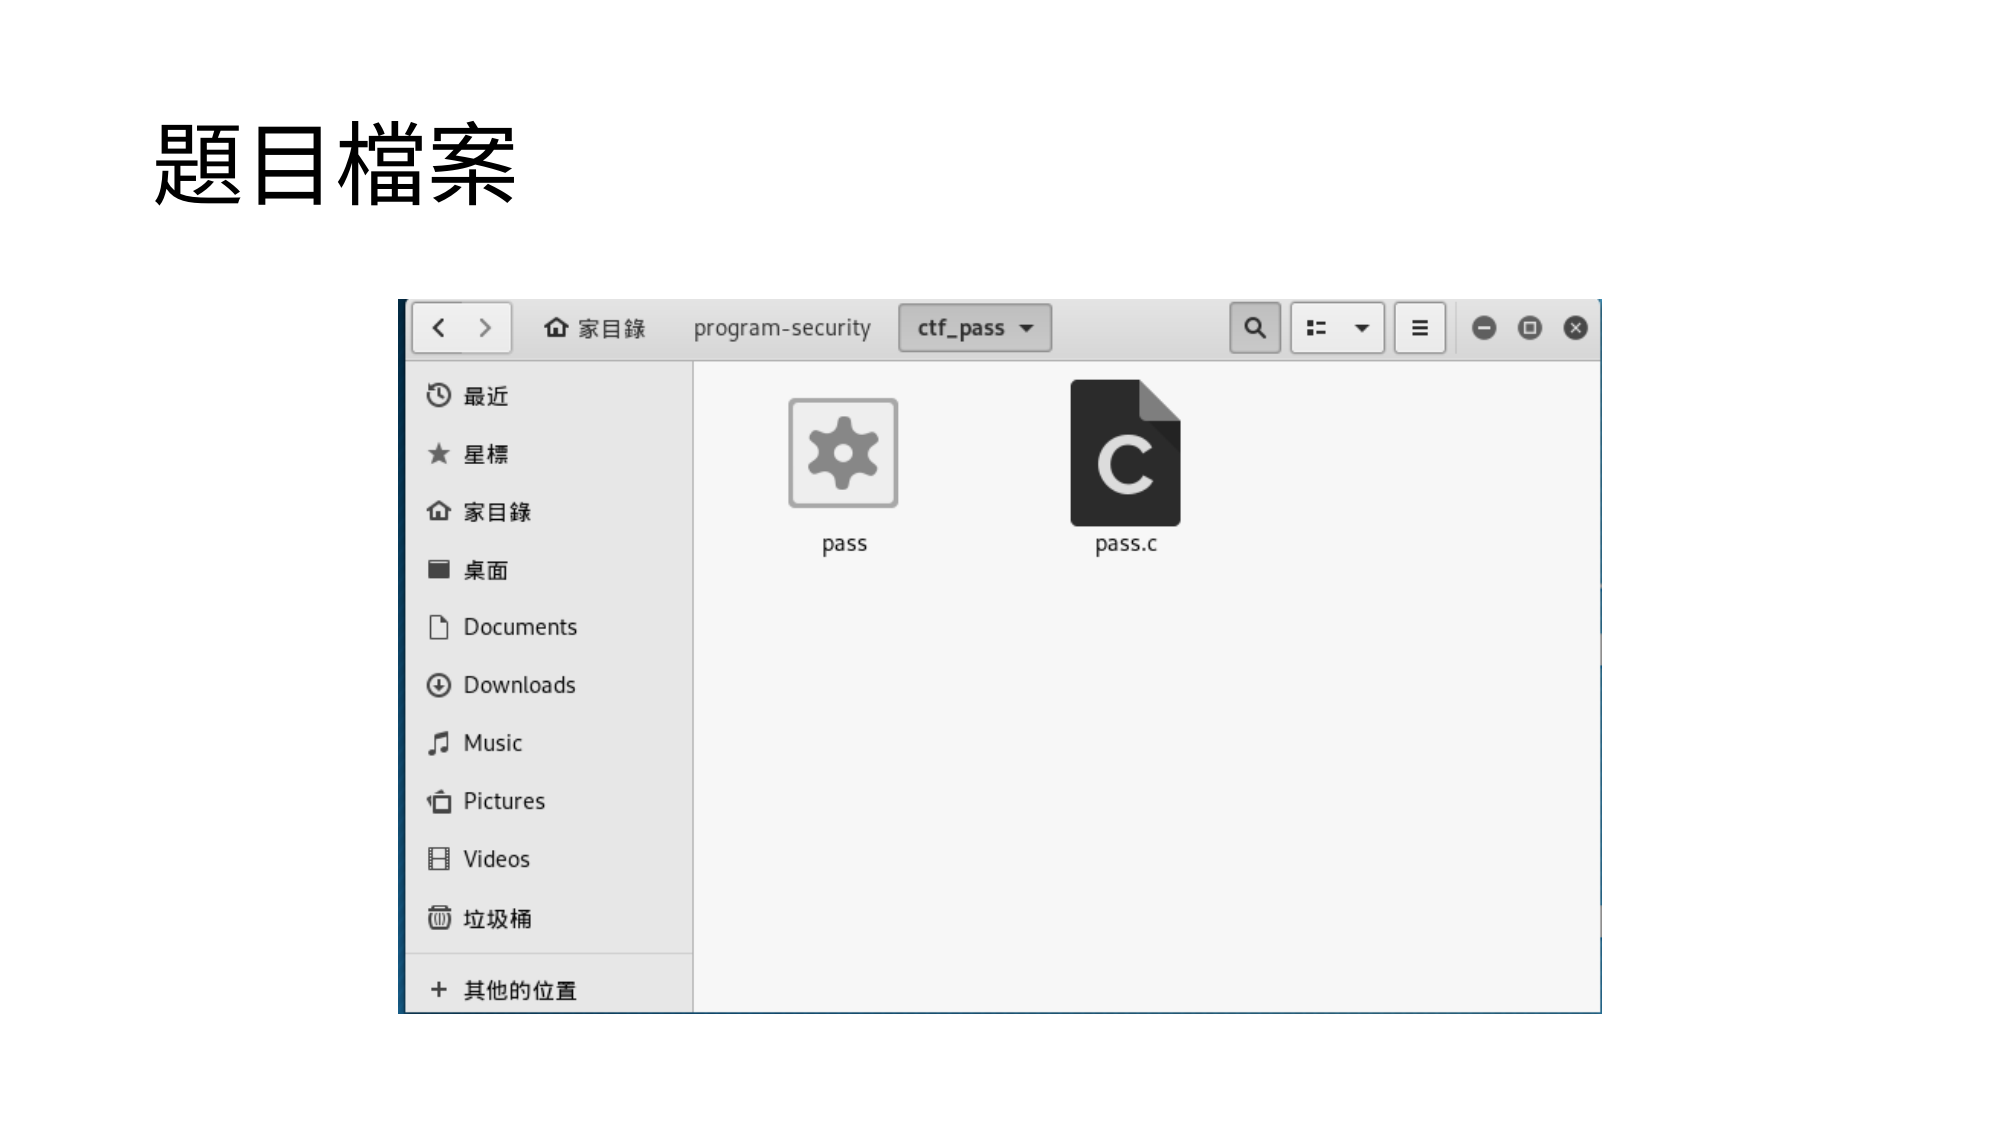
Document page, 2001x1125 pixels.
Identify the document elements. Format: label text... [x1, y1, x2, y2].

title 題目檔案 [137, 59, 1863, 278]
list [398, 299, 1602, 1014]
